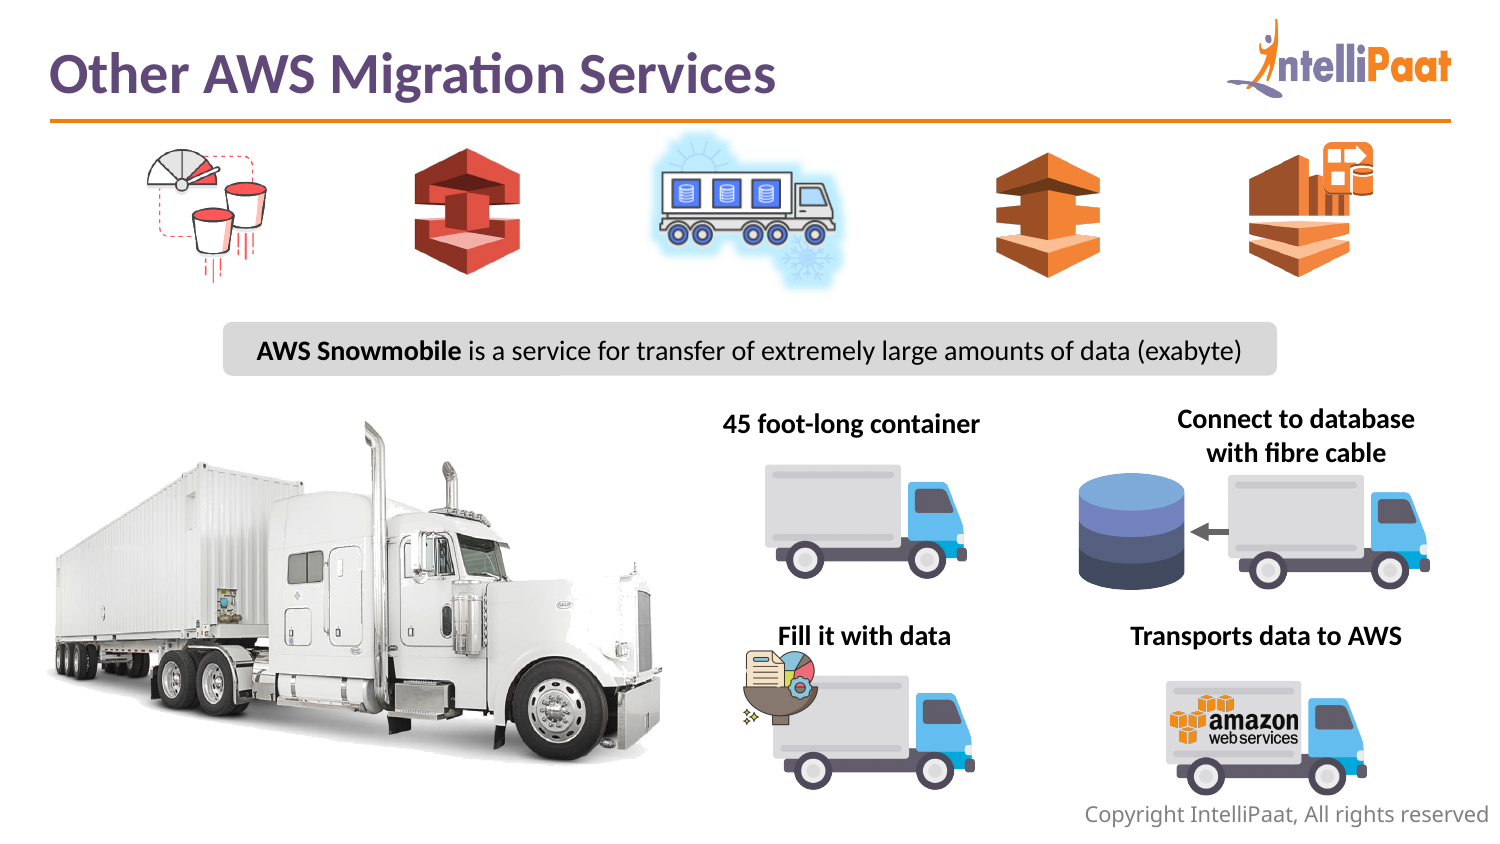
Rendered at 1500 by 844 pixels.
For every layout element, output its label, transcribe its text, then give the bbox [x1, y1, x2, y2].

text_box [701, 610, 1028, 833]
text_box AWS Snowmobile is a service for transfer of extremely large amounts of data (exabyte) [222, 321, 1278, 376]
picture [647, 109, 850, 313]
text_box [1245, 142, 1374, 281]
picture [982, 141, 1113, 281]
picture [399, 136, 536, 286]
picture [1227, 19, 1451, 98]
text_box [704, 397, 999, 610]
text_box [1073, 393, 1460, 633]
picture [125, 130, 288, 292]
text_box Other AWS Migration Services [34, 27, 806, 113]
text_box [1103, 610, 1430, 839]
picture [23, 403, 691, 779]
